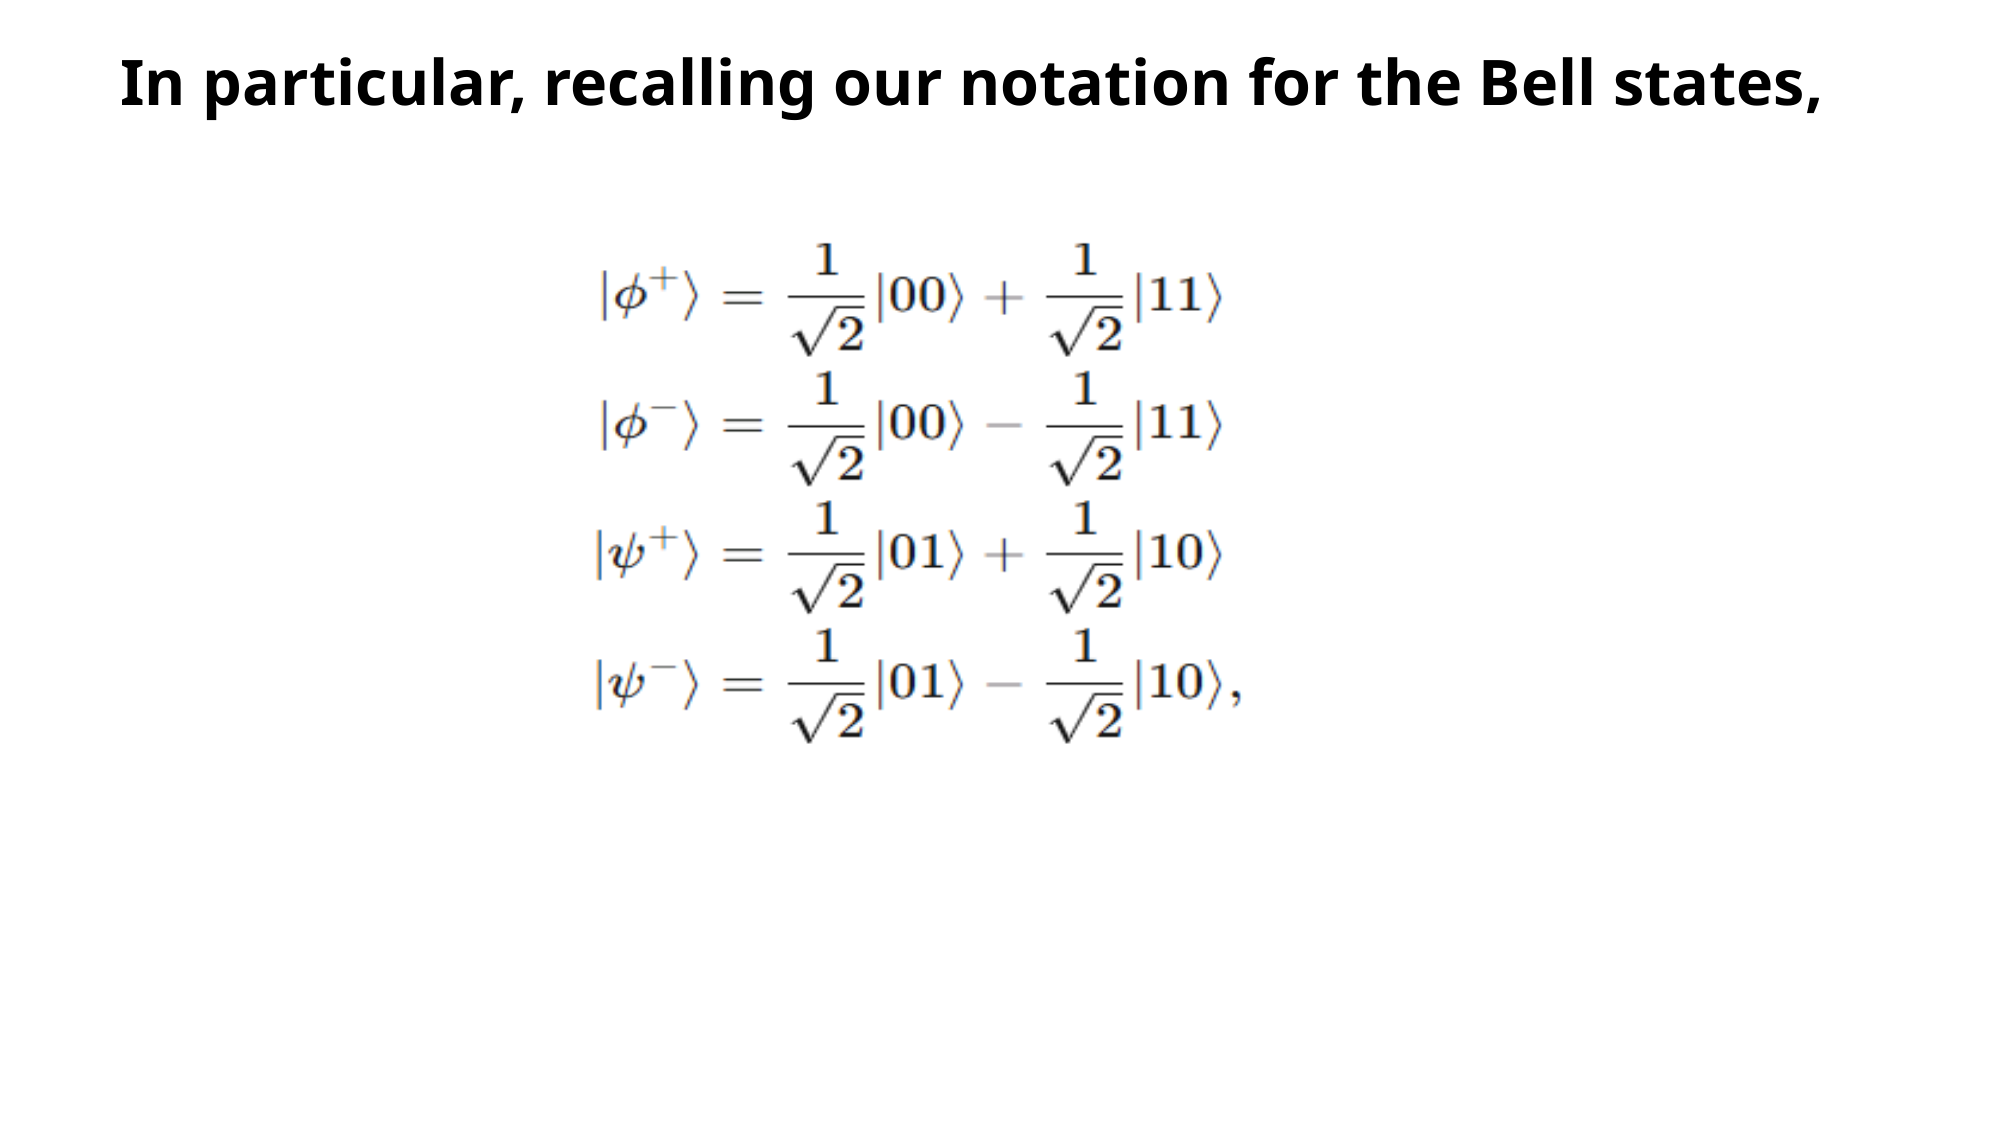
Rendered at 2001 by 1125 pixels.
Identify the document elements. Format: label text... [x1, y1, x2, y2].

picture [559, 223, 1334, 771]
title In particular, recalling our notation for the Bell states, [105, 20, 1895, 150]
